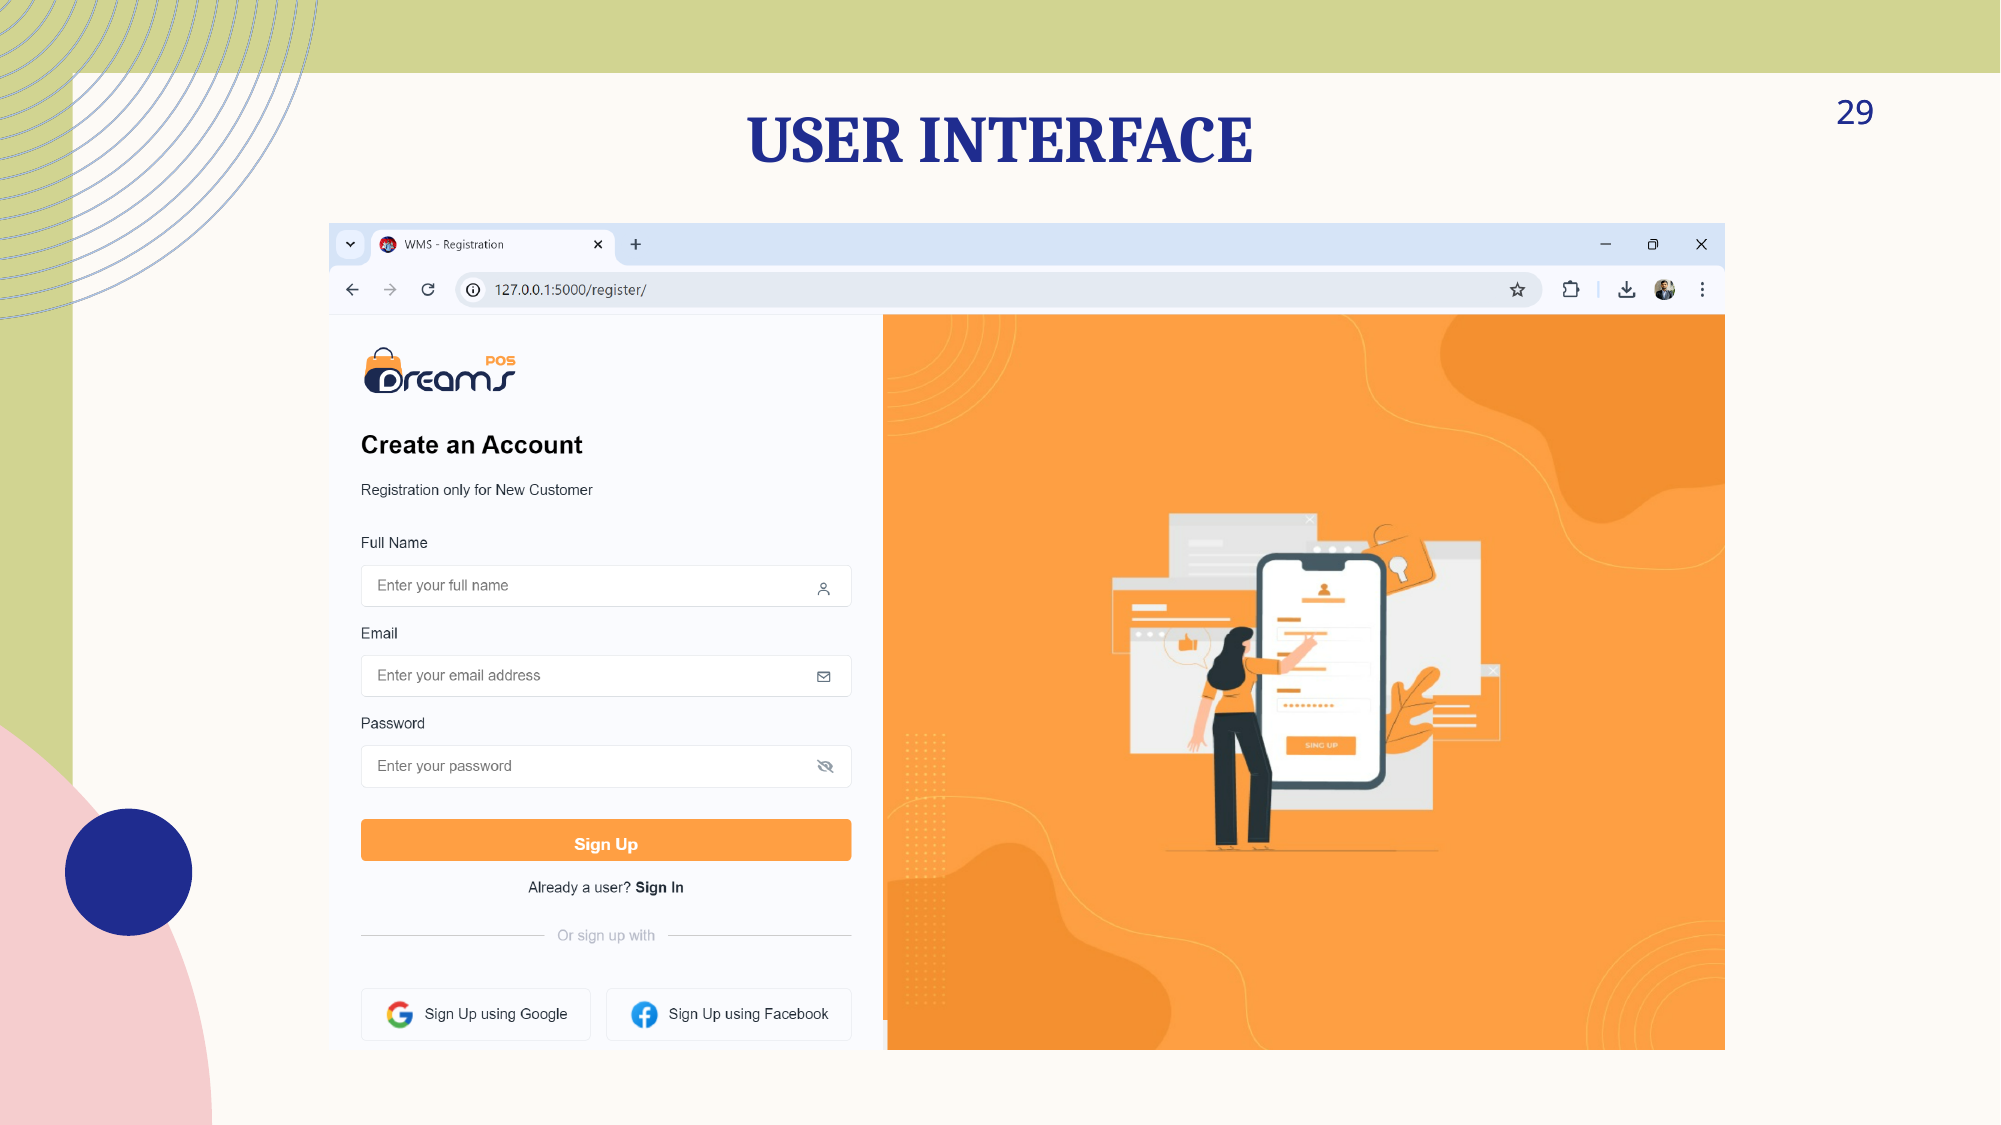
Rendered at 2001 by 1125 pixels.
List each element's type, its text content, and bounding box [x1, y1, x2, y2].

title User Interface [0, 92, 2000, 177]
picture [0, 177, 320, 785]
text_box 29 [1699, 74, 1875, 153]
picture [329, 223, 1725, 1050]
picture [0, 0, 2001, 92]
